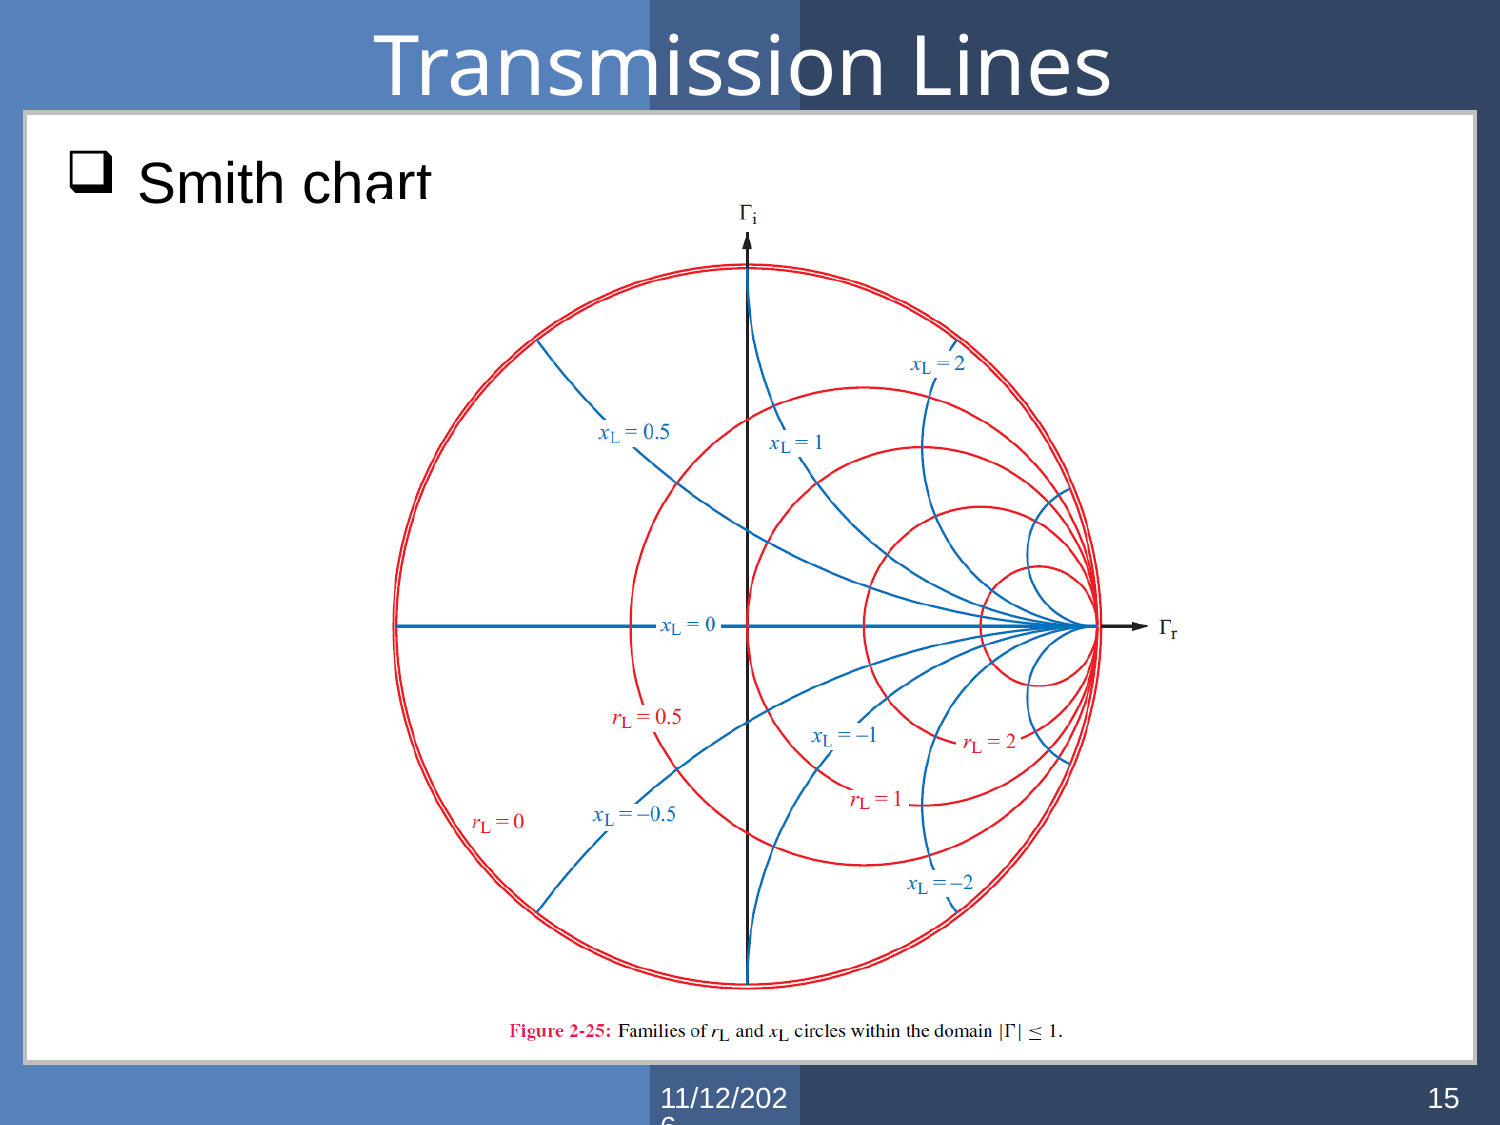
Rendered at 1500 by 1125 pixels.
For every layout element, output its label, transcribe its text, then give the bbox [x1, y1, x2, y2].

list Smith chart [49, 137, 1426, 751]
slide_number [644, 1071, 808, 1125]
picture [374, 199, 1188, 1051]
title Transmission Lines [49, 12, 1438, 113]
slide_number 15 [1124, 1071, 1476, 1125]
